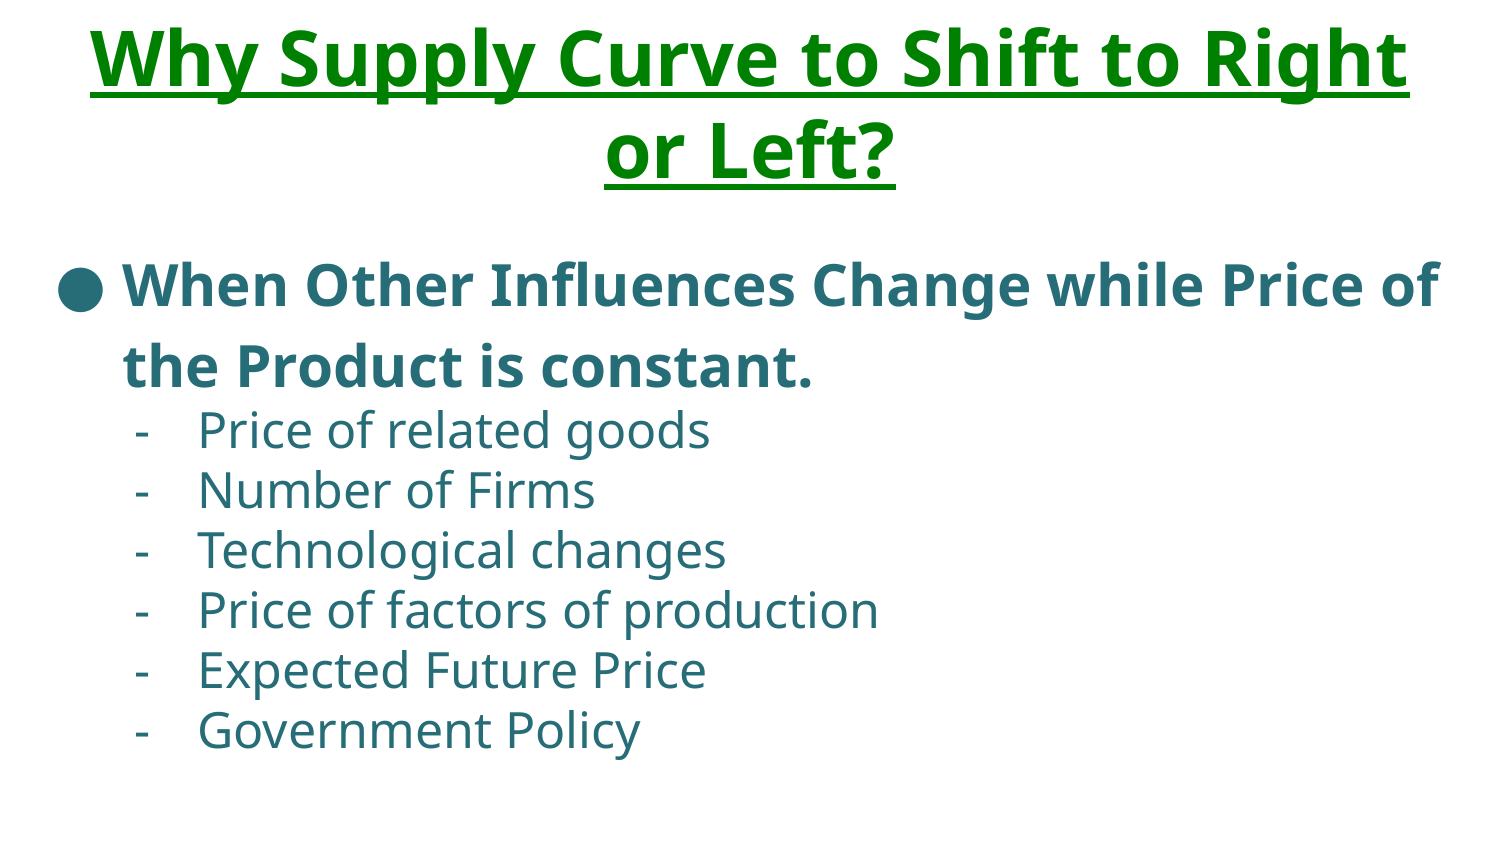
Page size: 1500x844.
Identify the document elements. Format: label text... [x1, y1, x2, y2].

text_box When Other Influences Change while Price of the Product is constant. Price of related goods Number of Firms Technological changes Price of factors of production Expected Future Price Government Policy [32, 222, 1475, 774]
title Why Supply Curve to Shift to Right or Left? [24, 31, 1475, 172]
